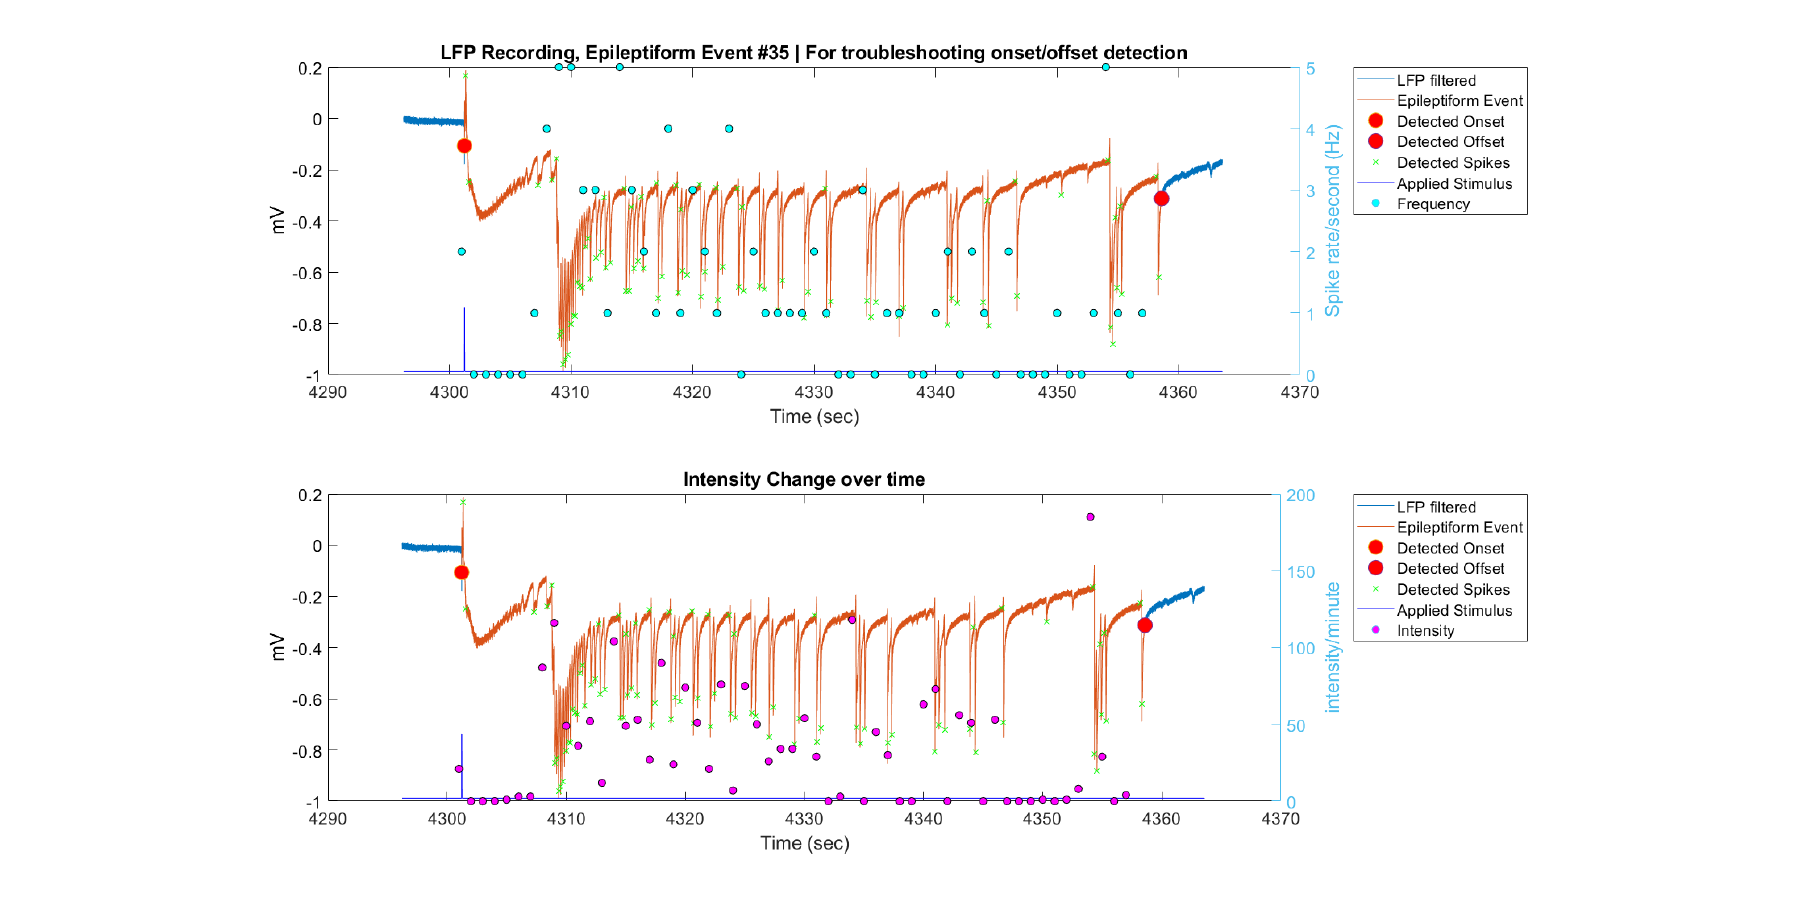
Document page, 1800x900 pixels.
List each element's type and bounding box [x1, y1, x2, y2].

picture [126, 0, 1674, 900]
